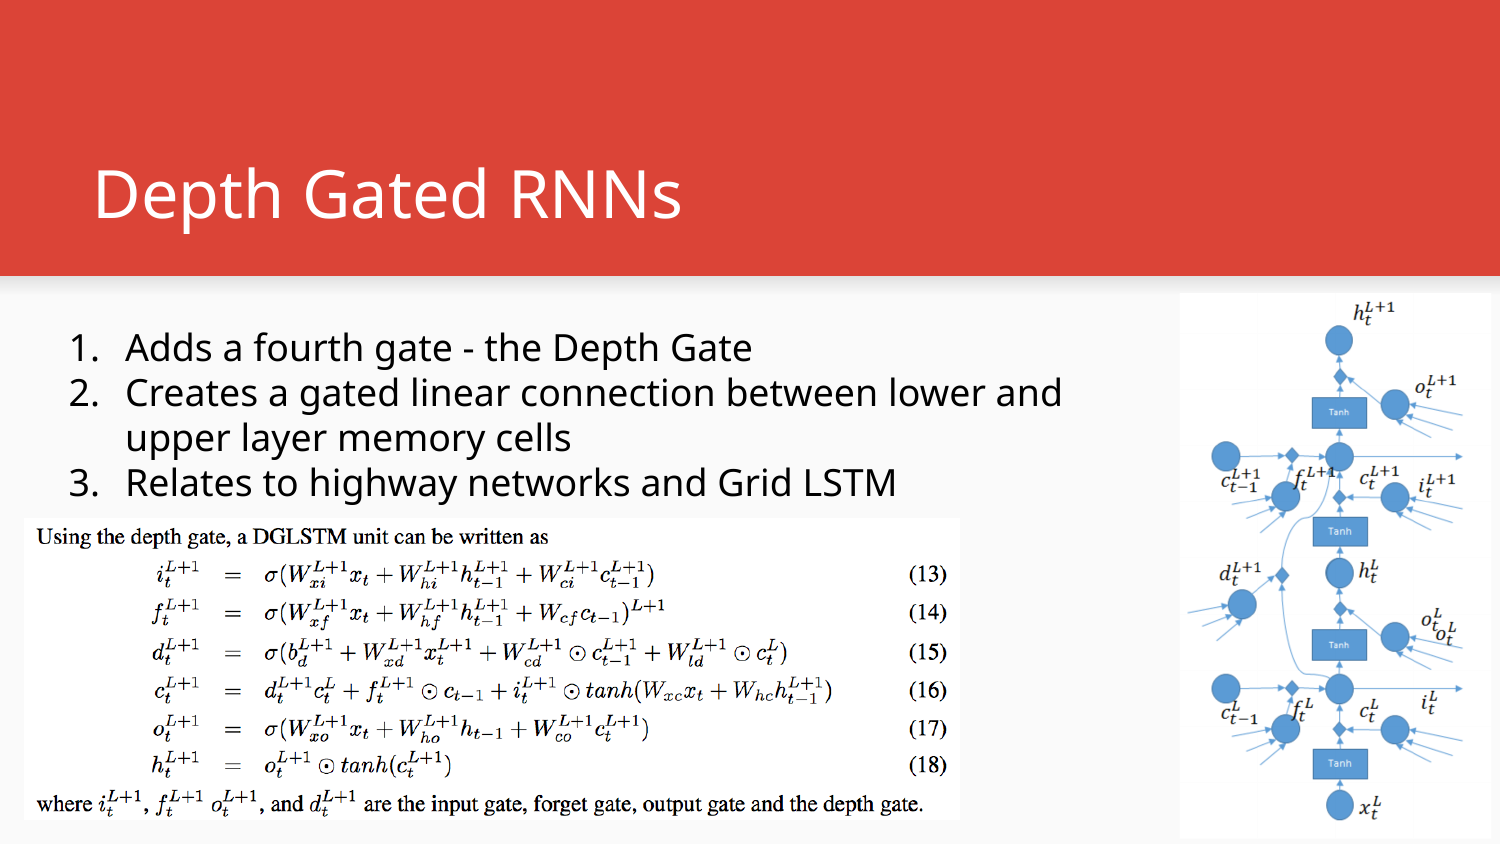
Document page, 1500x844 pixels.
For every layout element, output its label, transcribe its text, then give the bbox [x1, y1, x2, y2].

text_box Adds a fourth gate - the Depth Gate Creates a gated linear connection between lower and upper layer memory cells Relates to highway networks and Grid LSTM [35, 308, 1146, 807]
picture [1179, 293, 1492, 839]
picture [24, 517, 960, 820]
title Depth Gated RNNs [77, 121, 1427, 248]
